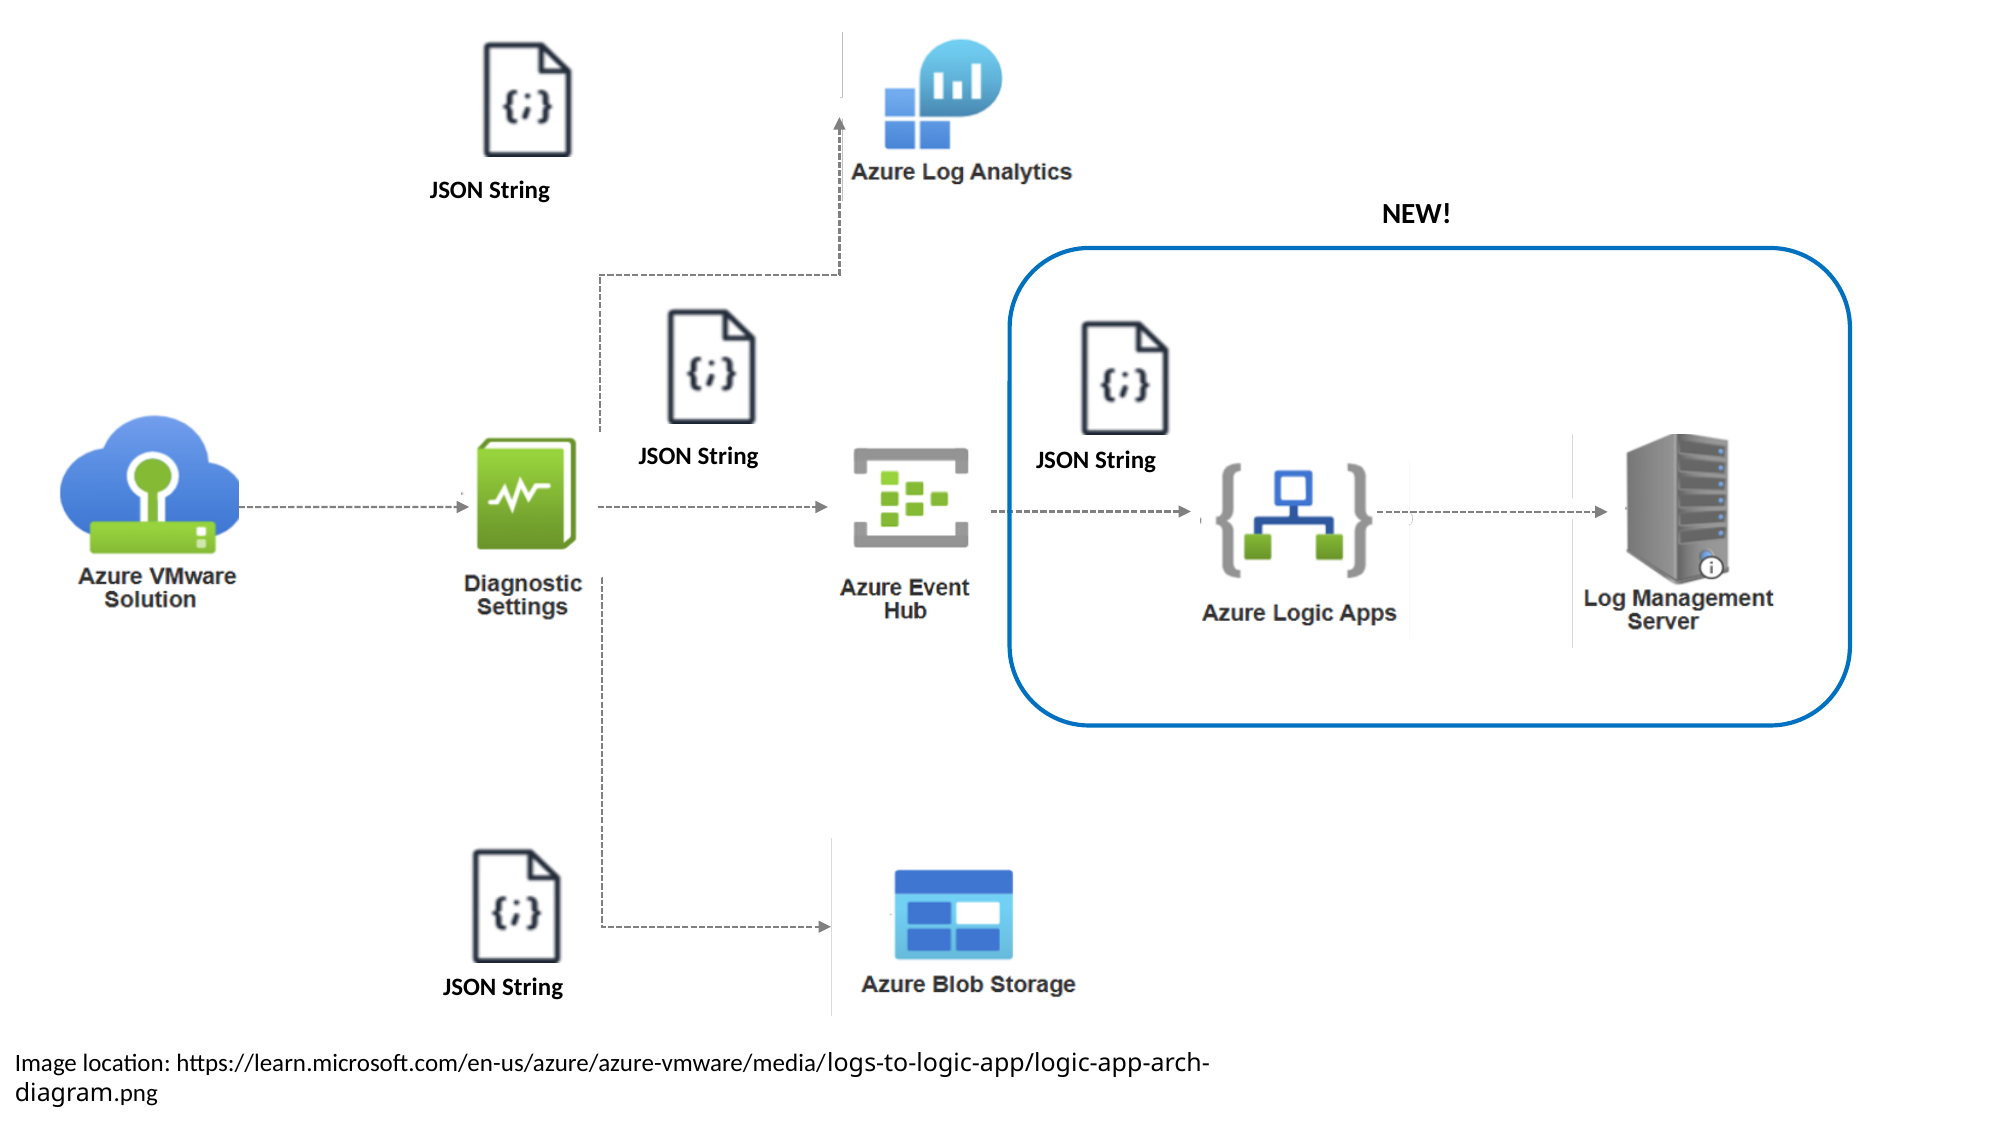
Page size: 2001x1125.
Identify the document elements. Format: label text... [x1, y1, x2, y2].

text_box NEW! [1367, 186, 1515, 237]
picture [467, 31, 590, 157]
picture [1571, 434, 1784, 648]
text_box JSON String [415, 166, 561, 212]
picture [461, 434, 583, 623]
picture [839, 32, 1086, 201]
text_box Image location: https://learn.microsoft.com/en-us/azure/azure-vmware/media/logs-to-logic-app/logic-app-arch-diagram.png [0, 1039, 1352, 1115]
picture [1064, 310, 1187, 435]
text_box [1008, 246, 1851, 727]
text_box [541, 637, 891, 867]
picture [1200, 461, 1414, 639]
picture [651, 395, 774, 424]
picture [830, 838, 1095, 1016]
picture [58, 405, 239, 610]
picture [456, 838, 579, 963]
text_box JSON String [623, 432, 824, 478]
picture [835, 428, 974, 623]
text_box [561, 154, 878, 395]
text_box JSON String [428, 962, 629, 1008]
